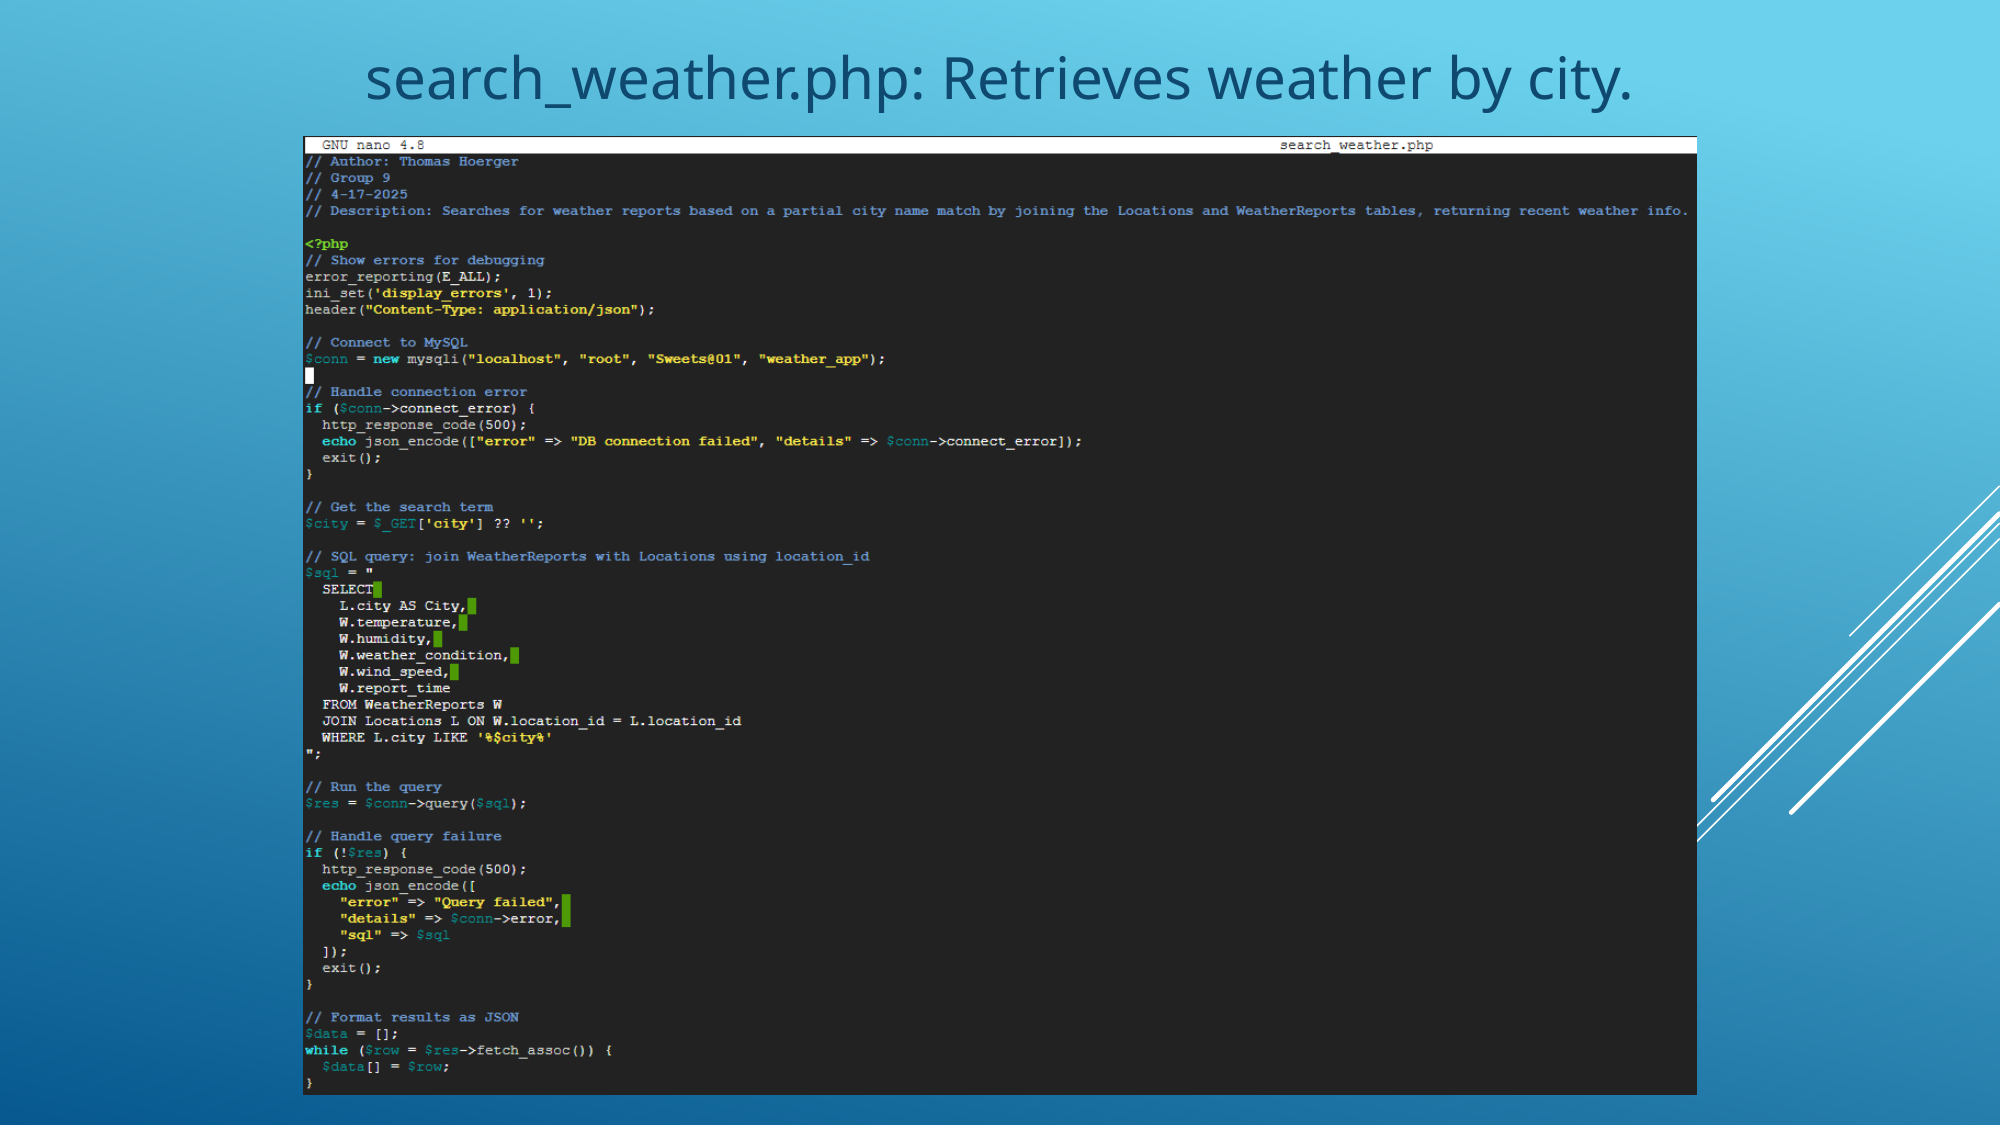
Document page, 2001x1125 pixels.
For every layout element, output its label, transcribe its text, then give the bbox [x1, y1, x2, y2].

picture [303, 136, 1697, 1096]
list search_weather.php: Retrieves weather by city. [194, 0, 1806, 153]
